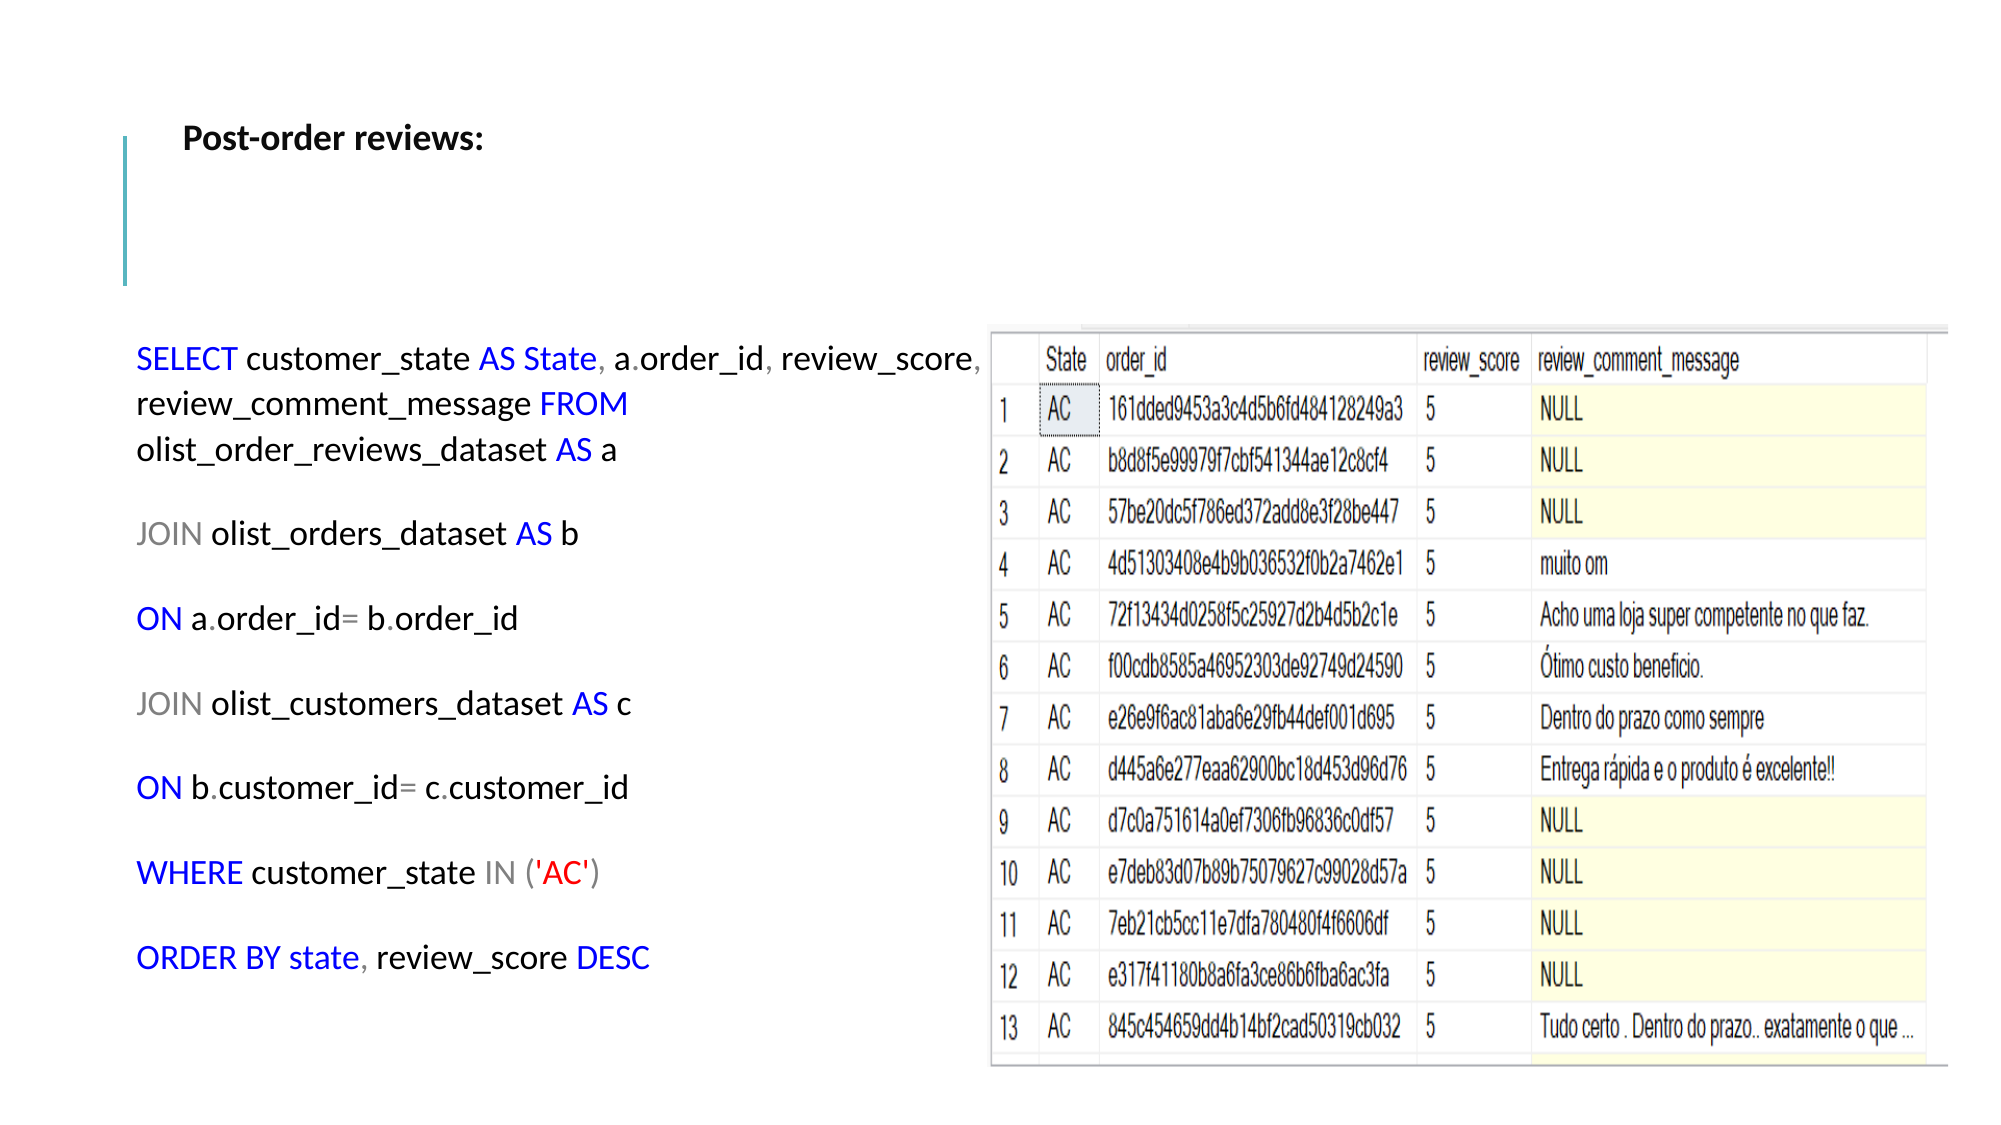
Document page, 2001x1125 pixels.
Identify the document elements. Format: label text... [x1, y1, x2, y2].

title Post-order reviews: [168, 96, 1763, 184]
picture [987, 324, 1949, 1067]
list SELECT customer_state AS State, a.order_id, review_score, review_comment_message FROM olist_order_reviews_dataset AS a JOIN olist_orders_dataset AS b ON a.order_id= b.order_id JOIN olist_customers_dataset AS c ON b.customer_id= c.customer_id WHERE customer_state IN ('AC') ORDER BY state, review_score DESC [51, 324, 986, 985]
